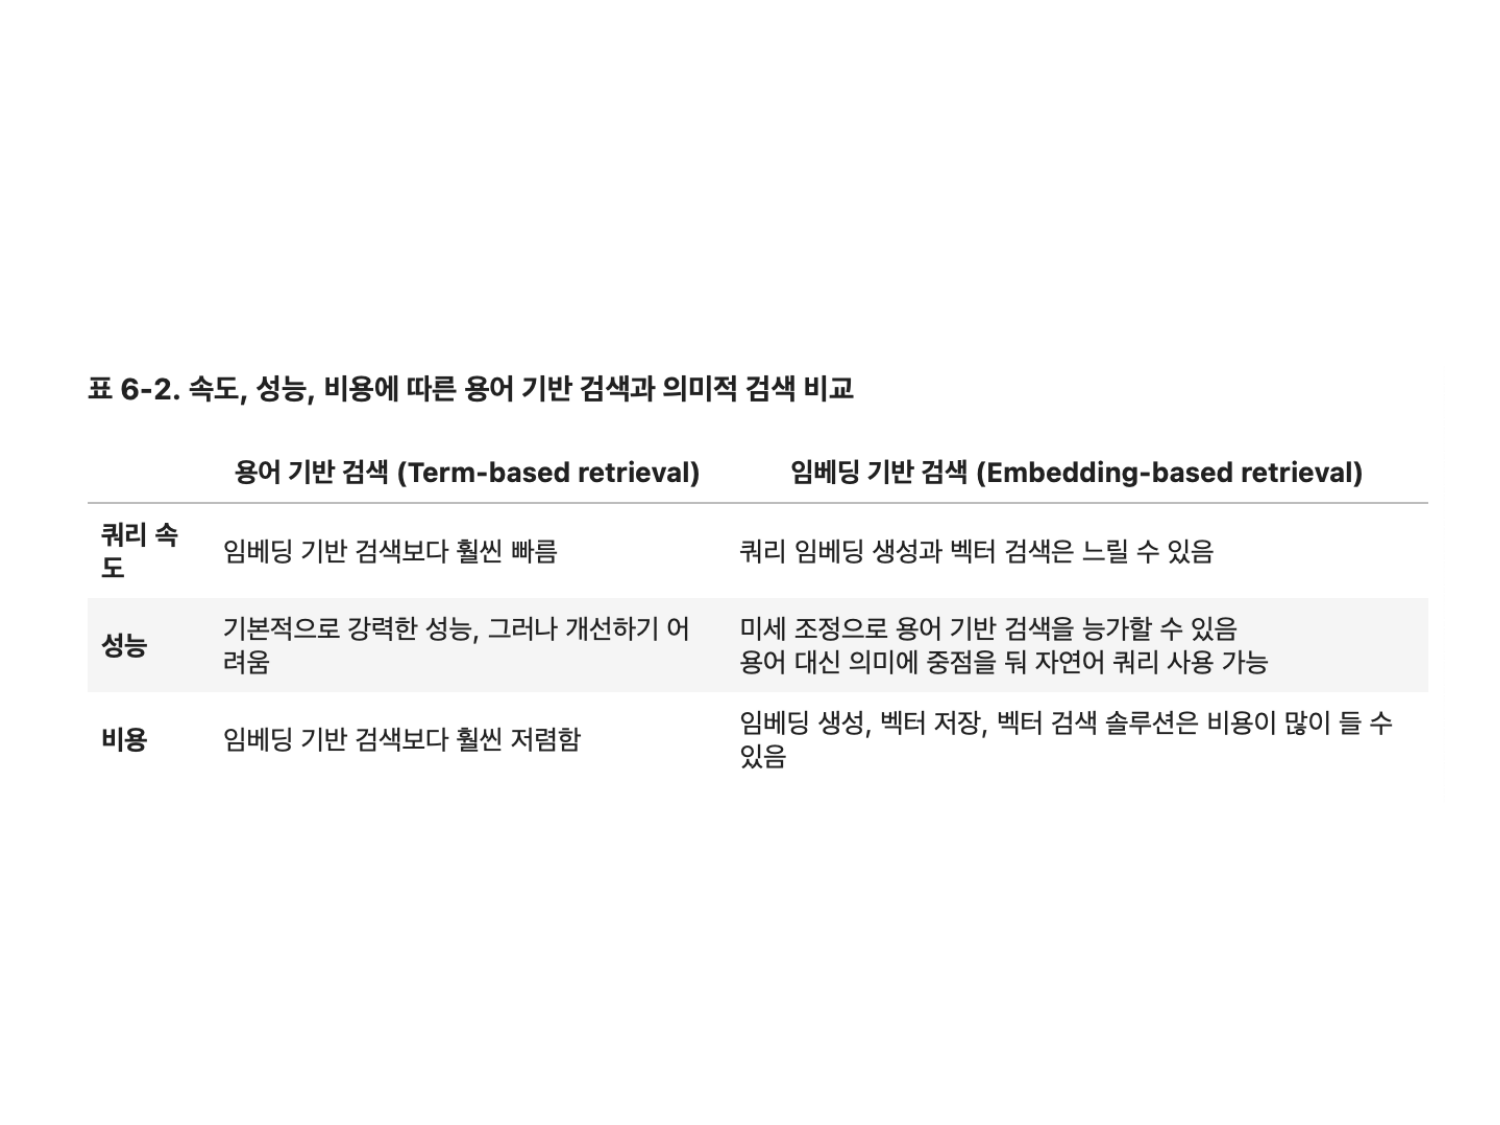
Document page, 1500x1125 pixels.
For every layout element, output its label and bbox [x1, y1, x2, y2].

picture [71, 366, 1445, 803]
